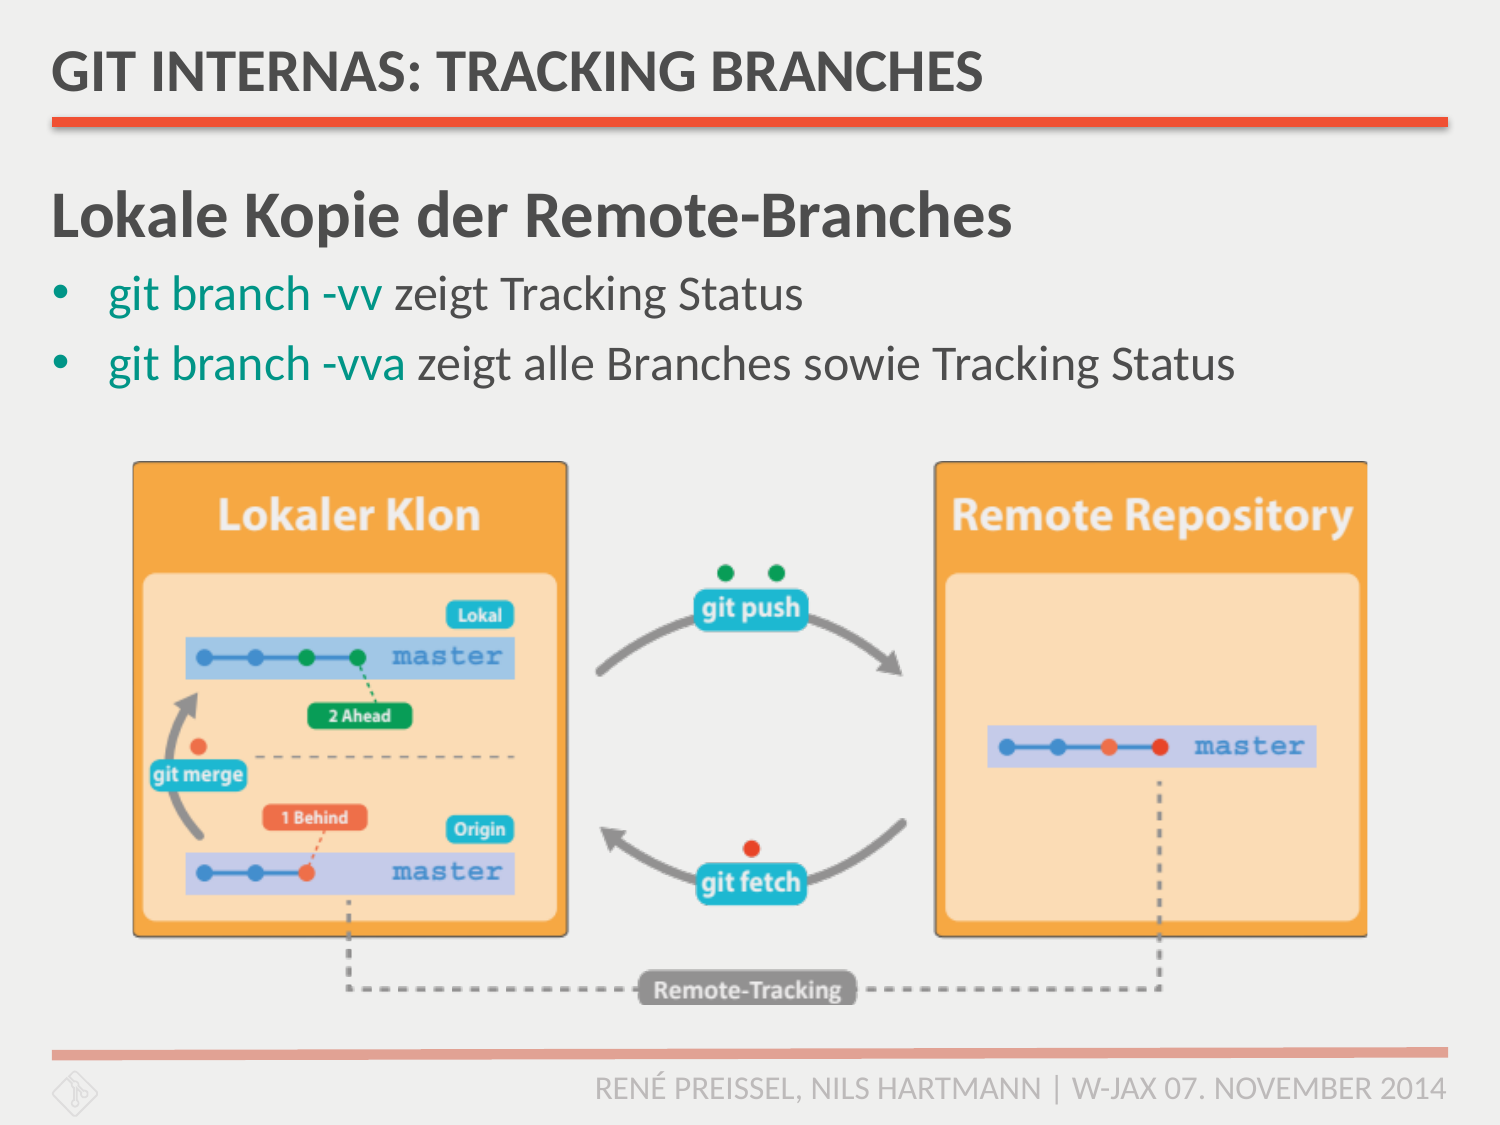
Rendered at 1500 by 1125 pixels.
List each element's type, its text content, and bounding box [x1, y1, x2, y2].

list Lokale Kopie der Remote-Branches git branch -vv zeigt Tracking Status git branch -vva zeigt alle Branches sowie Tracking Status [51, 170, 1449, 1005]
picture [132, 461, 1368, 1006]
title GIT INTERNAS: TRACKING BRANCHES [51, 30, 1449, 104]
